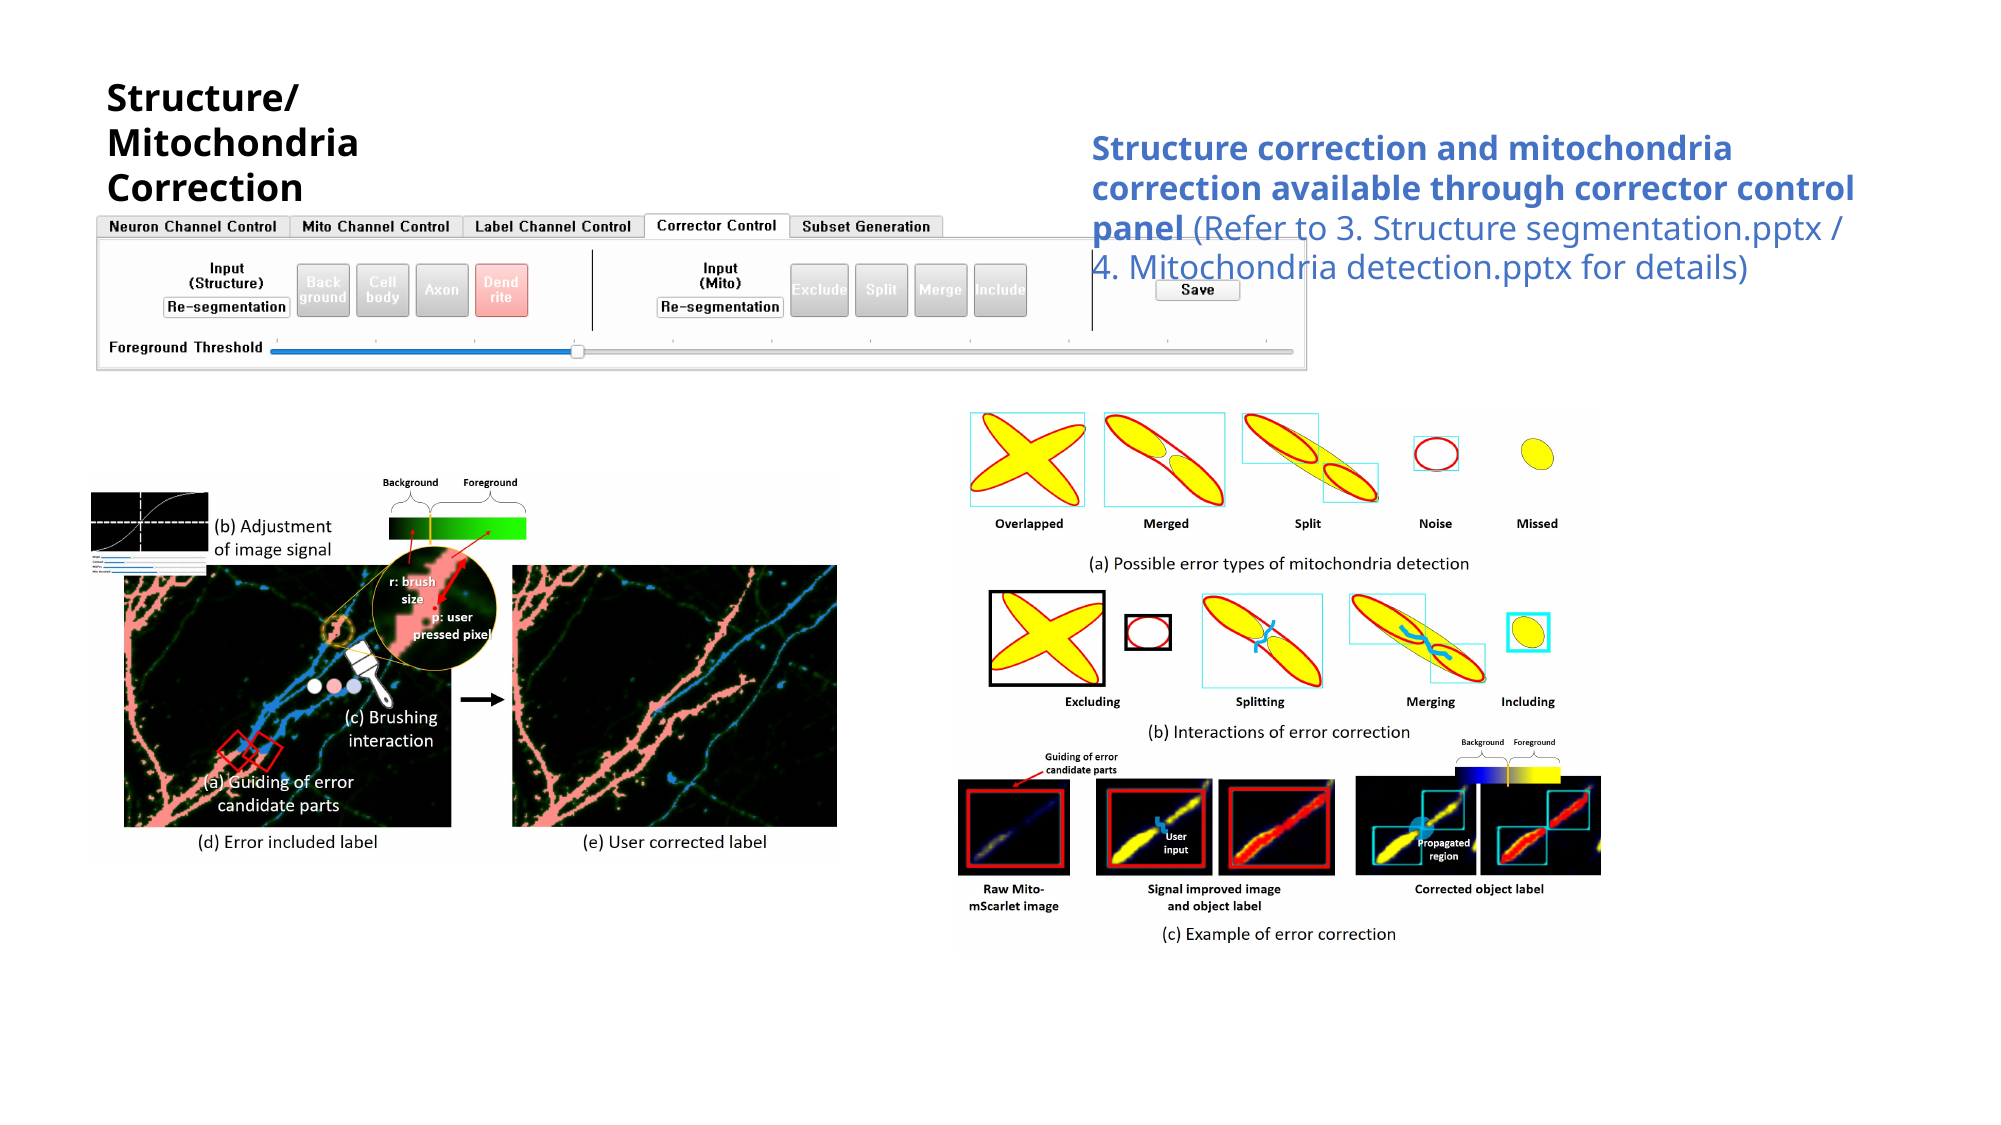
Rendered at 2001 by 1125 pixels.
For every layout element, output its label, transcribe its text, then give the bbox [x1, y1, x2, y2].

picture [91, 207, 1320, 378]
picture [956, 412, 1601, 956]
picture [91, 472, 837, 865]
text_box Structure/Mitochondria Correction [91, 66, 554, 207]
text_box Structure correction and mitochondria correction available through corrector control panel (Refer to 3. Structure segmentation.pptx / 4. Mitochondria detection.pptx for details) [1077, 119, 1887, 295]
